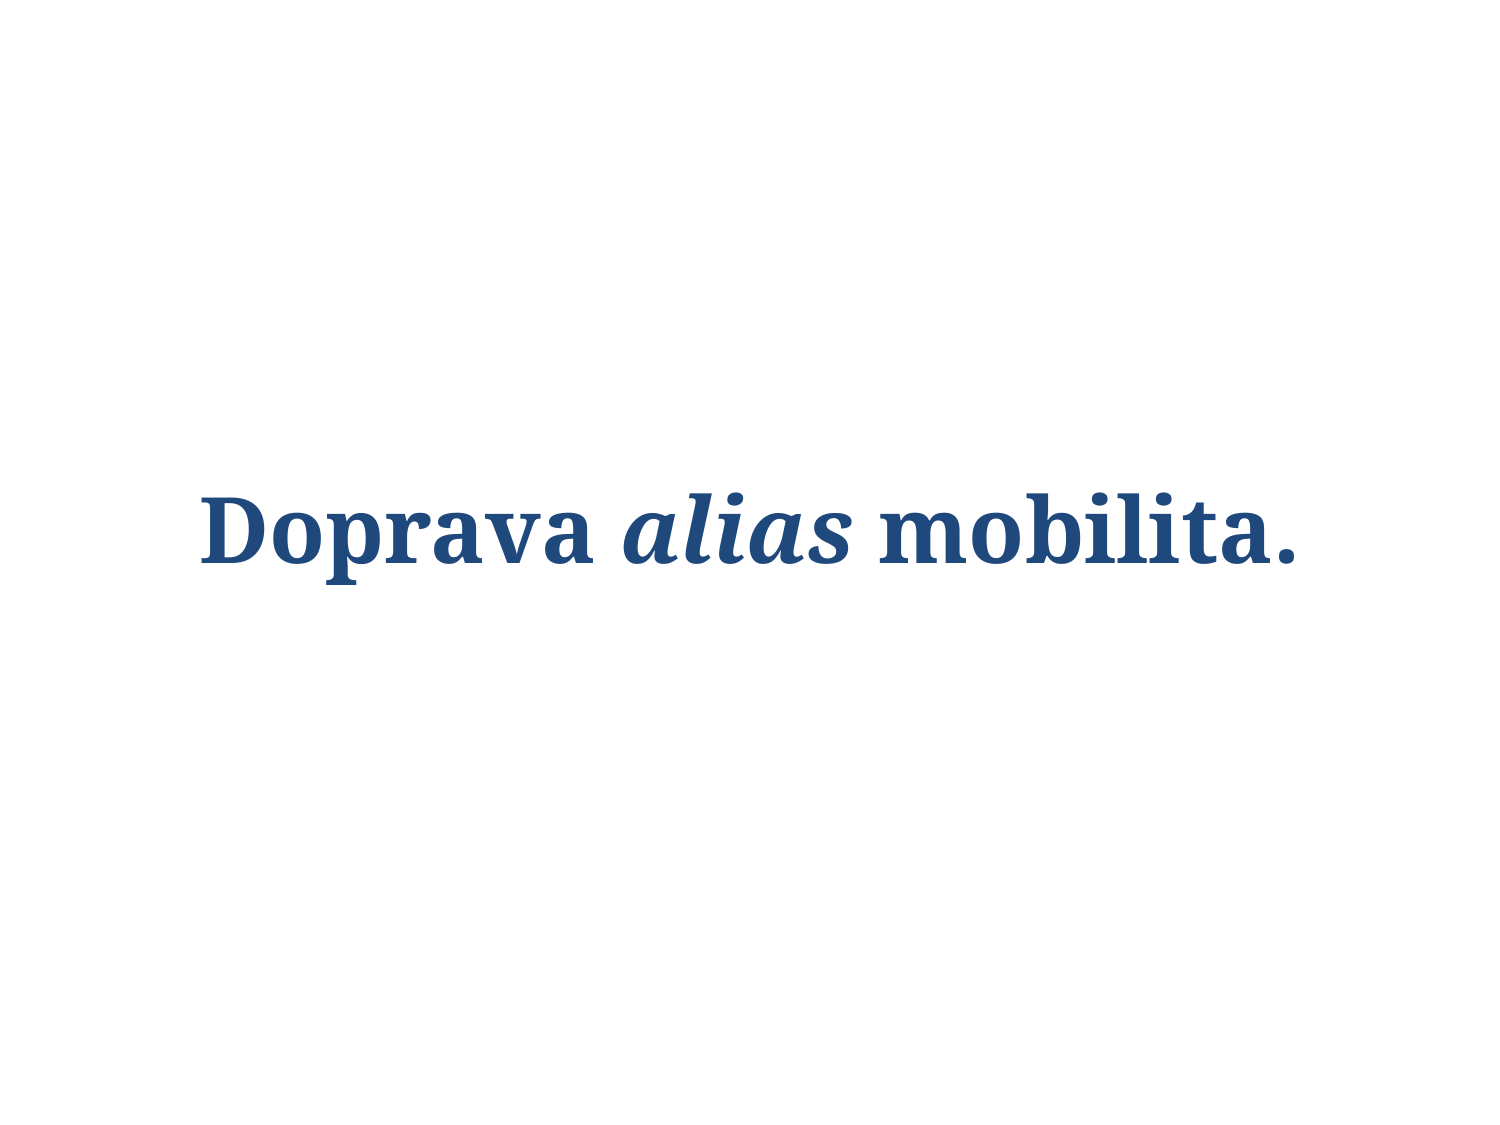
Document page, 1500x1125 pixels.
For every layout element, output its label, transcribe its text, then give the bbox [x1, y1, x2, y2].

title Doprava alias mobilita. [75, 267, 1425, 787]
